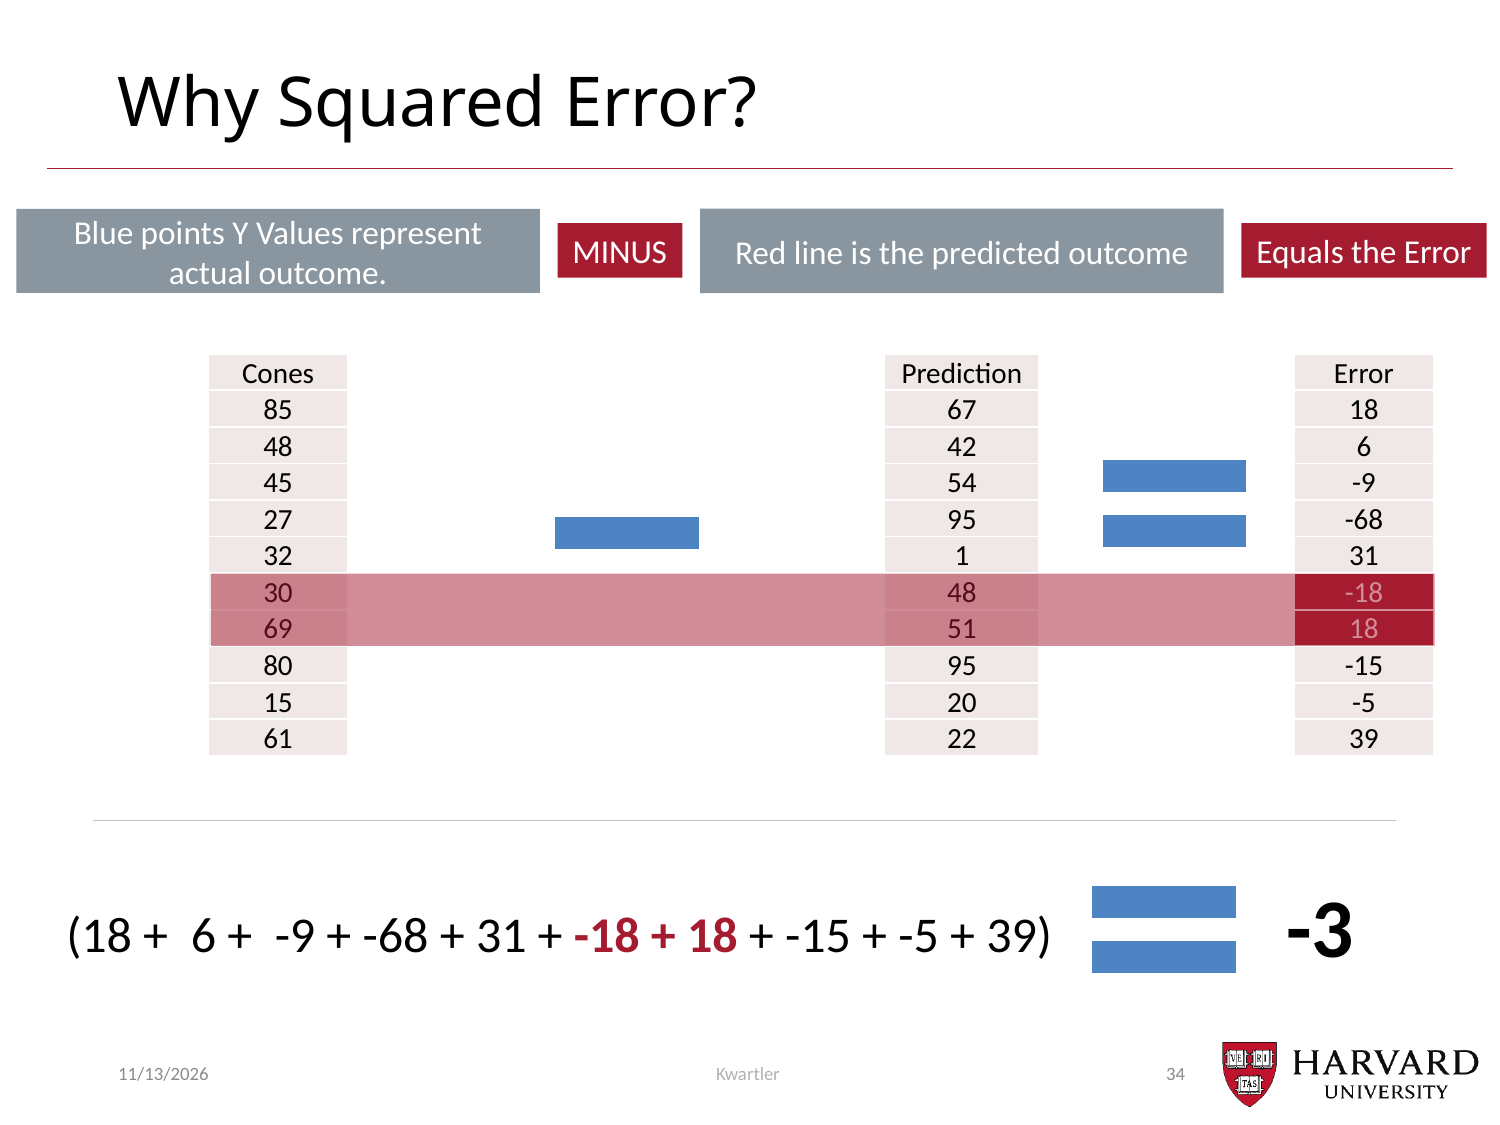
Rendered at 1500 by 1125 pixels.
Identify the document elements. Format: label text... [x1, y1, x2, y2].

text_box [555, 517, 699, 549]
text_box [1092, 886, 1236, 918]
table_cell 32 [209, 537, 347, 572]
text_box (18 + 6 + -9 + -68 + 31 + -18 + 18 + -15 + -5 + 39) [51, 894, 1079, 970]
table_cell 27 [209, 501, 347, 536]
table_cell -68 [1295, 501, 1433, 536]
table_cell -5 [1295, 684, 1433, 718]
title Why Squared Error? [103, 59, 1397, 157]
table_cell 1 [885, 537, 1038, 572]
text_box -3 [1271, 867, 1369, 982]
table_cell 31 [1295, 537, 1433, 572]
table_header Error [1295, 355, 1433, 389]
table_cell 20 [885, 684, 1038, 718]
table_cell -9 [1295, 464, 1433, 499]
slide_number 34 [1059, 1042, 1200, 1103]
table_cell -15 [1295, 647, 1433, 682]
text_box Equals the Error [1241, 223, 1487, 278]
table_cell 67 [885, 391, 1038, 426]
text_box MINUS [557, 223, 683, 278]
text_box Blue points Y Values represent actual outcome. [15, 208, 541, 294]
text_box Red line is the predicted outcome [699, 208, 1225, 294]
table_cell 54 [885, 464, 1038, 499]
table_cell 95 [885, 501, 1038, 536]
text_box [1092, 941, 1236, 973]
picture [1200, 1024, 1500, 1125]
table_header Cones [209, 355, 347, 389]
table_cell 45 [209, 464, 347, 499]
table_header Prediction [885, 355, 1038, 389]
table_cell 95 [885, 647, 1038, 682]
table_cell 42 [885, 428, 1038, 463]
table_cell 18 [1295, 391, 1433, 426]
text_box [1103, 515, 1246, 547]
table_cell 22 [885, 720, 1038, 755]
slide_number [103, 1042, 441, 1103]
text_box [1103, 460, 1246, 492]
table_cell 48 [209, 428, 347, 463]
table_cell 85 [209, 391, 347, 426]
table_cell 39 [1295, 720, 1433, 755]
text_box [210, 573, 1436, 647]
footer Kwartler [496, 1042, 1004, 1103]
table_cell 6 [1295, 428, 1433, 463]
table_cell 80 [209, 647, 347, 682]
table_cell 15 [209, 684, 347, 718]
table_cell 61 [209, 720, 347, 755]
